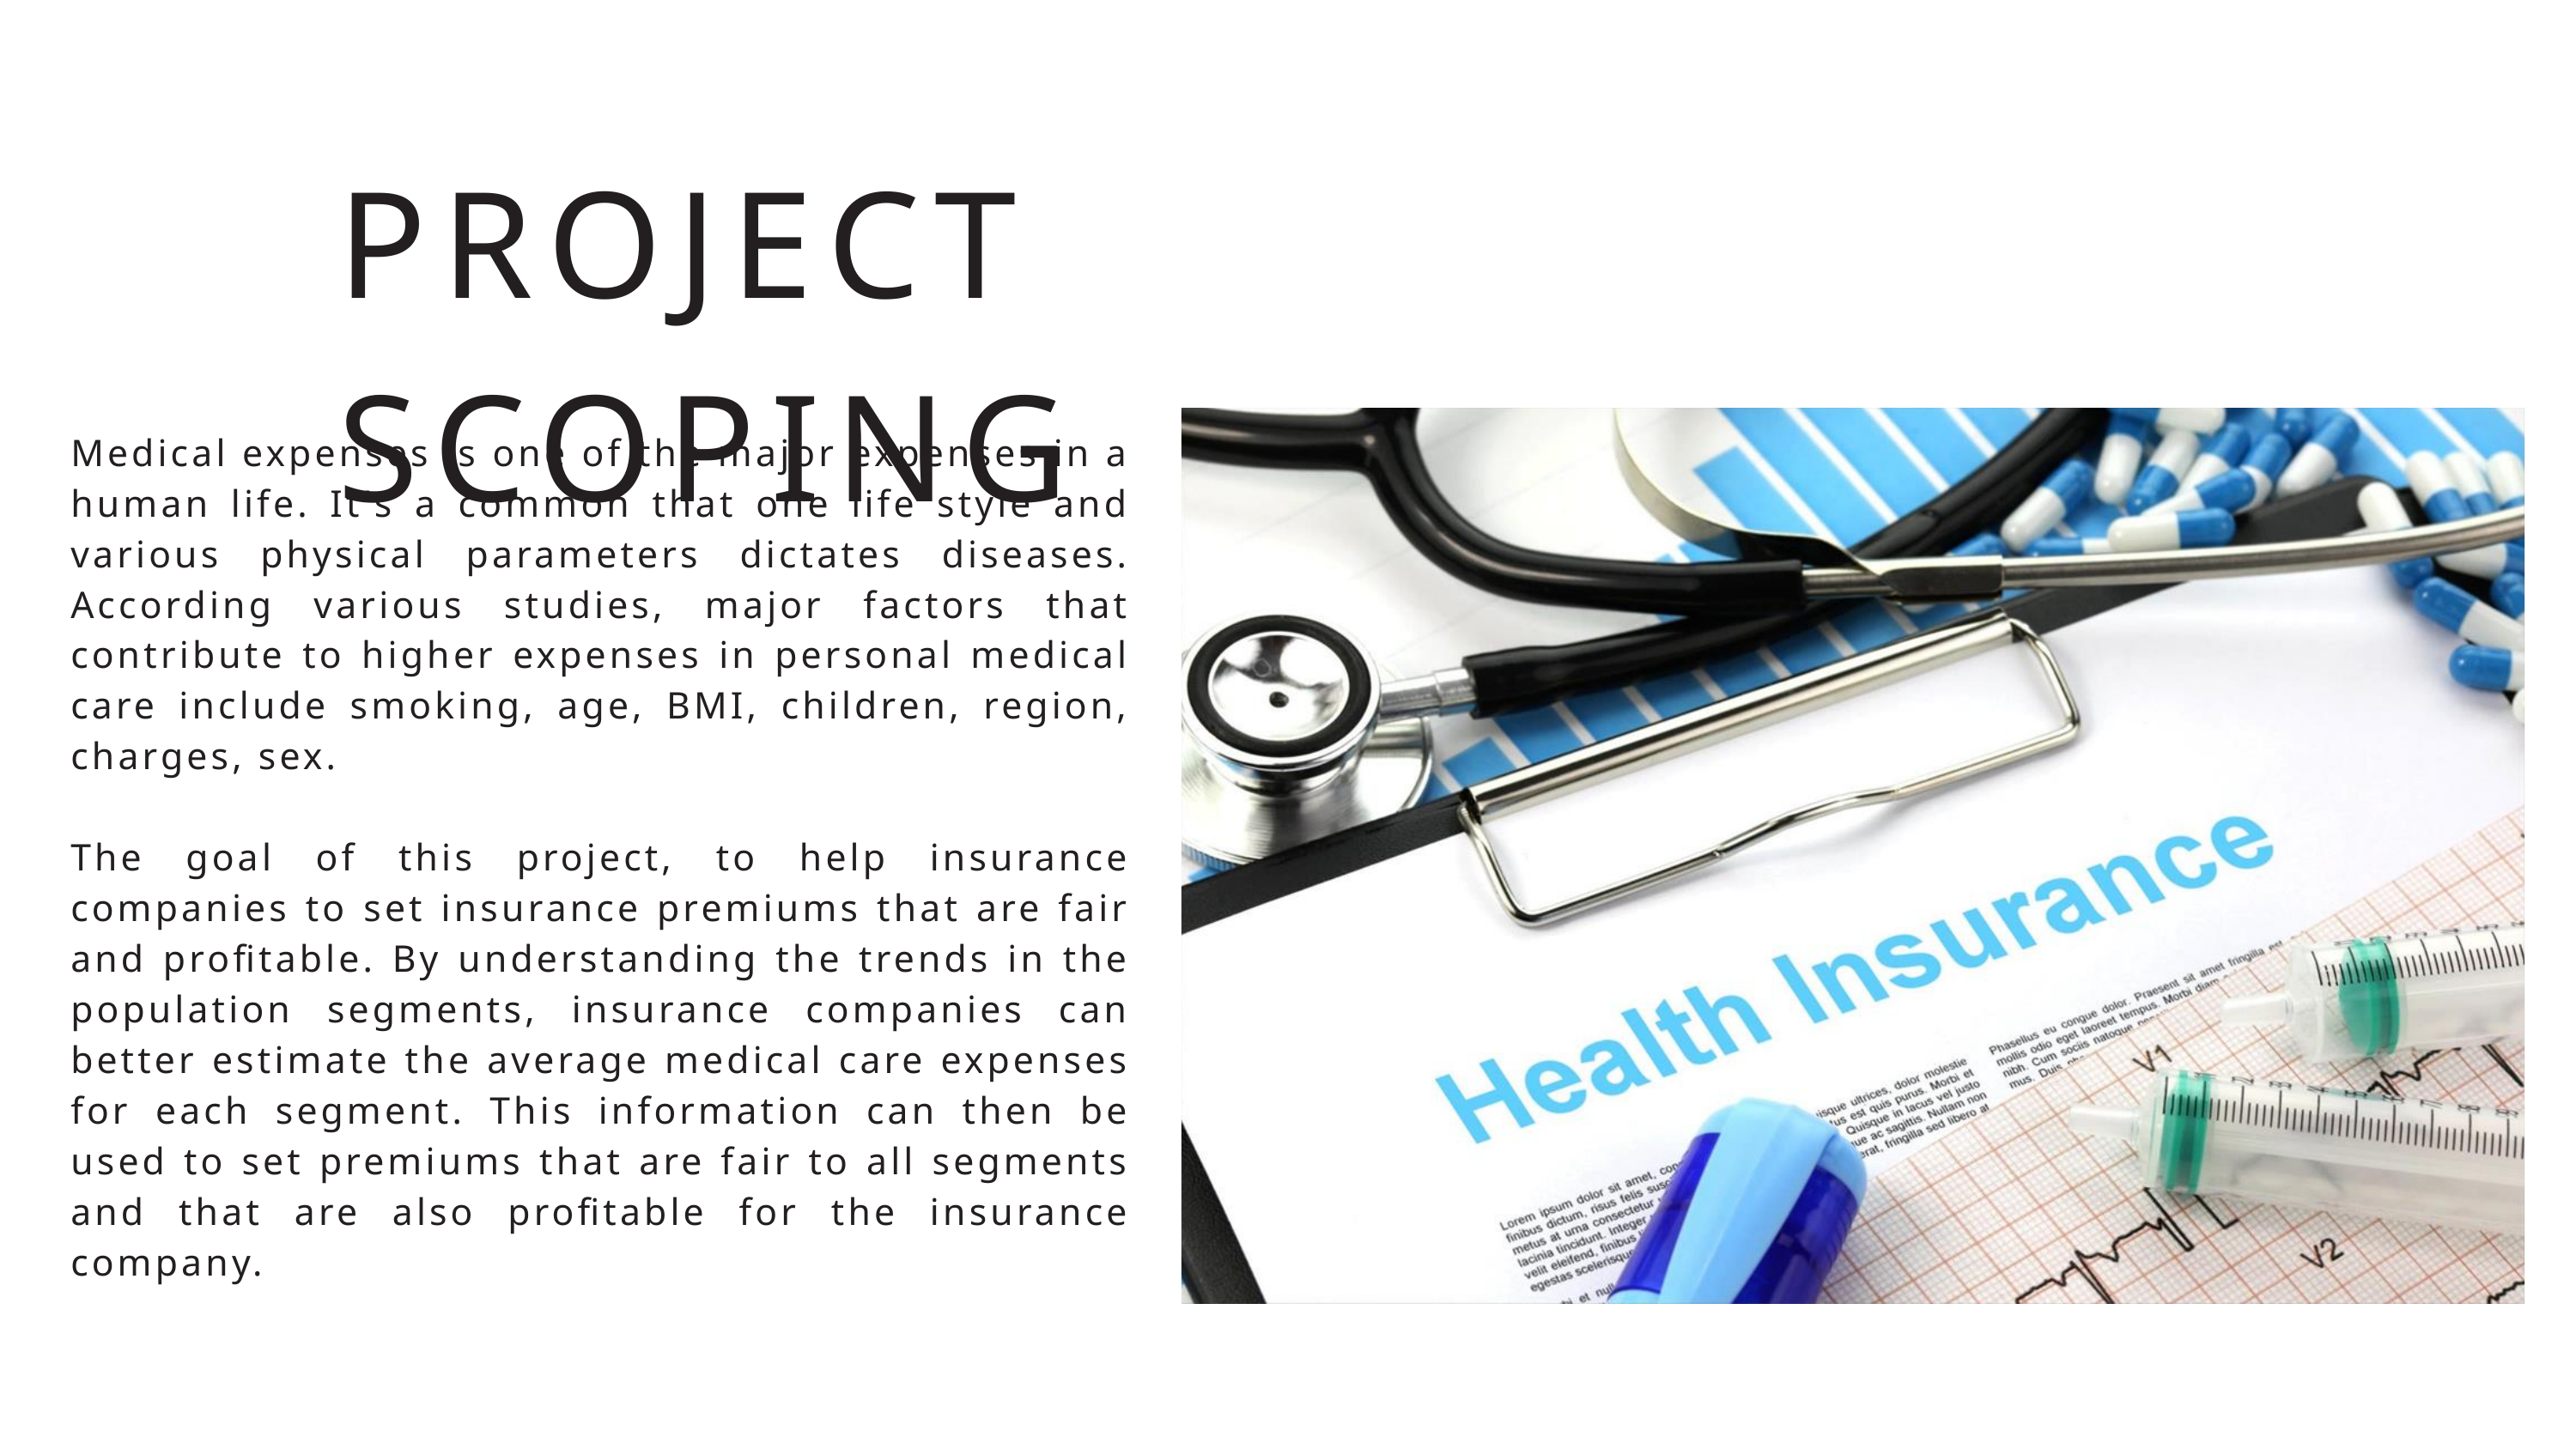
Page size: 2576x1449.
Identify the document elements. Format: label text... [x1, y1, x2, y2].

text_box [1181, 408, 2525, 1304]
text_box PROJECT SCOPING [337, 124, 1674, 531]
text_box Medical expenses is one of the major expenses in a human life. It's a common that one life style and various physical parameters dictates diseases. According various studies, major factors that contribute to higher expenses in personal medical care include smoking, age, BMI, children, region, charges, sex. The goal of this project, to help insurance companies to set insurance premiums that are fair and profitable. By understanding the trends in the population segments, insurance companies can better estimate the average medical care expenses for each segment. This information can then be used to set premiums that are fair to all segments and that are also profitable for the insurance company. [70, 422, 1133, 1283]
